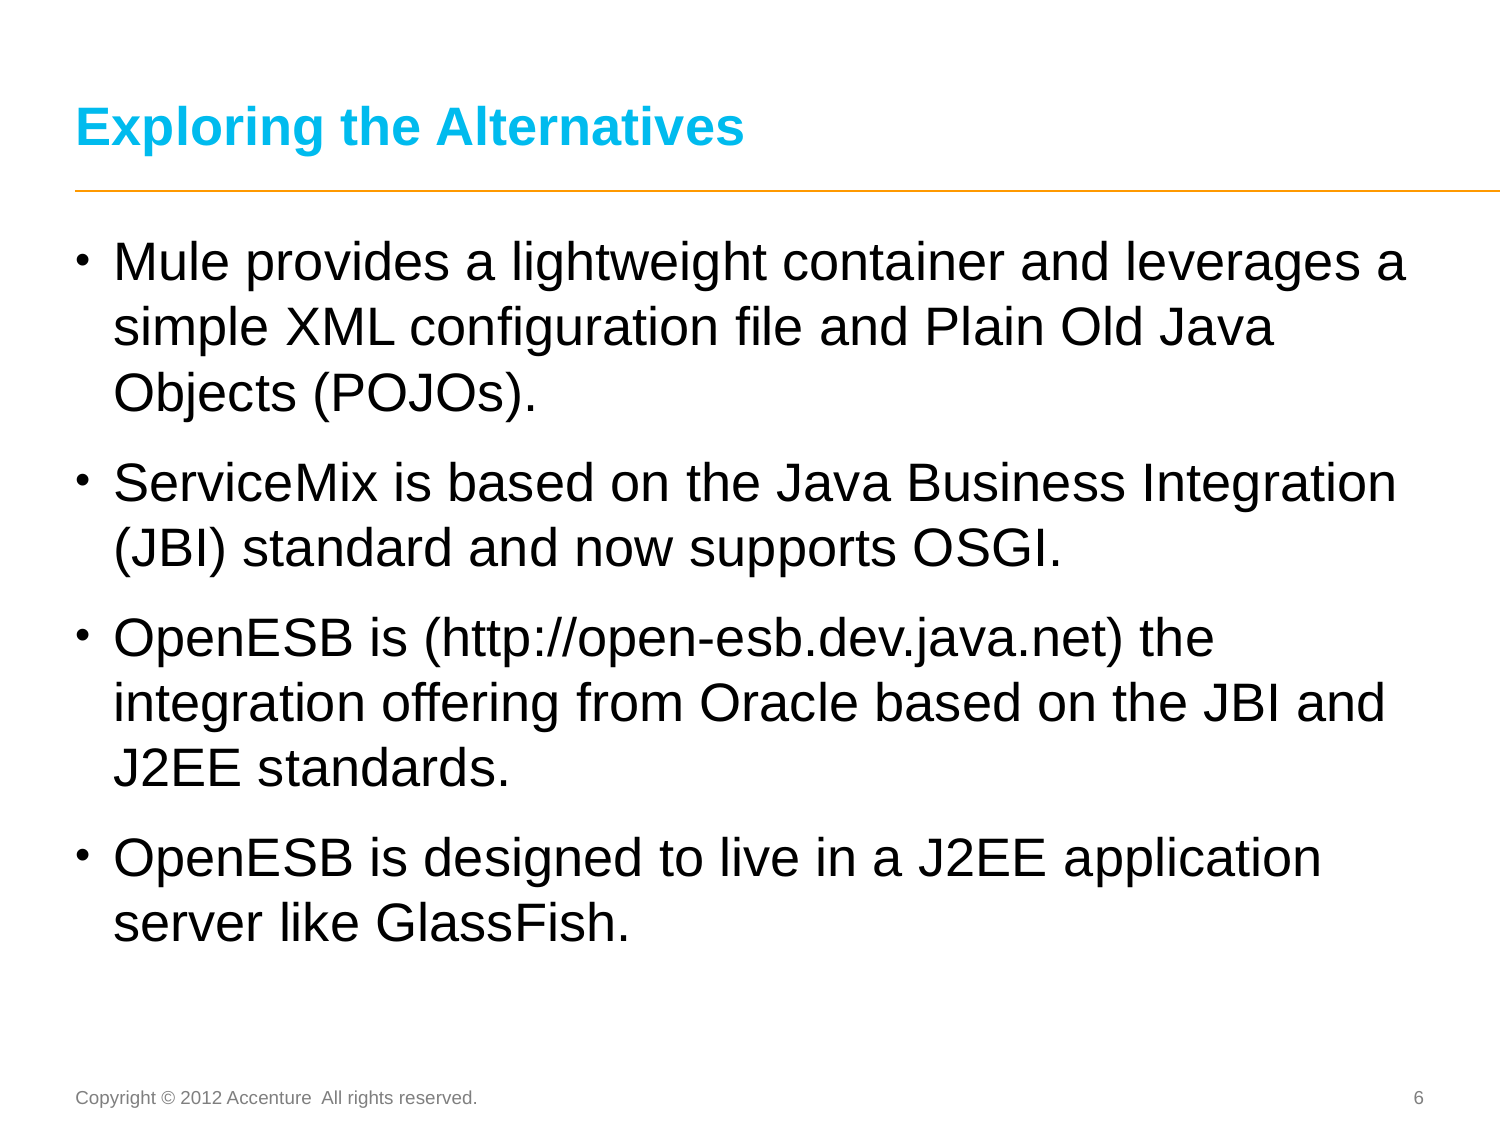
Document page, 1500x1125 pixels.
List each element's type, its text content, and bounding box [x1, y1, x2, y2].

title Exploring the Alternatives [75, 27, 1422, 157]
list Mule provides a lightweight container and leverages a simple XML configuration file and Plain Old Java Objects (POJOs). ServiceMix is based on the Java Business Integration (JBI) standard and now supports OSGI. OpenESB is (http://open-esb.dev.java.net) the integration offering from Oracle based on the JBI and J2EE standards. OpenESB is designed to live in a J2EE application server like GlassFish. [75, 226, 1425, 1018]
